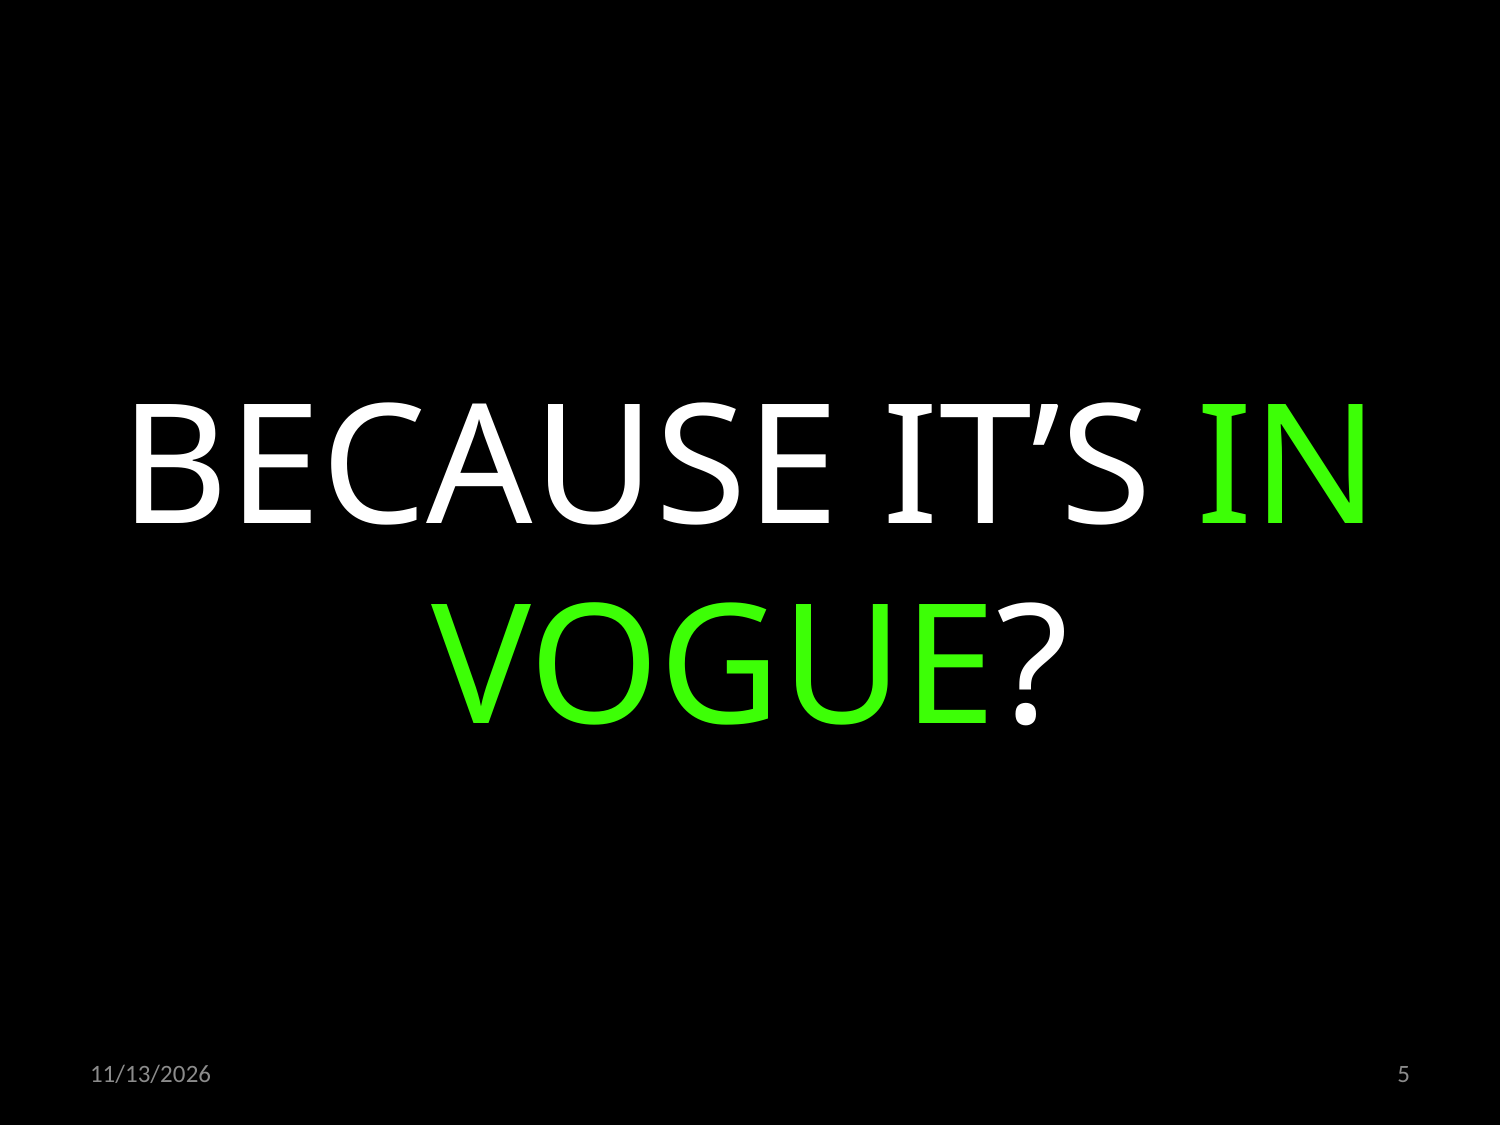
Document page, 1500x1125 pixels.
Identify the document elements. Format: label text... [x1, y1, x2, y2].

text_box BECAUSE IT’S IN VOGUE? [0, 348, 1500, 451]
slide_number 5 [1074, 1042, 1425, 1103]
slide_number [75, 1042, 425, 1103]
